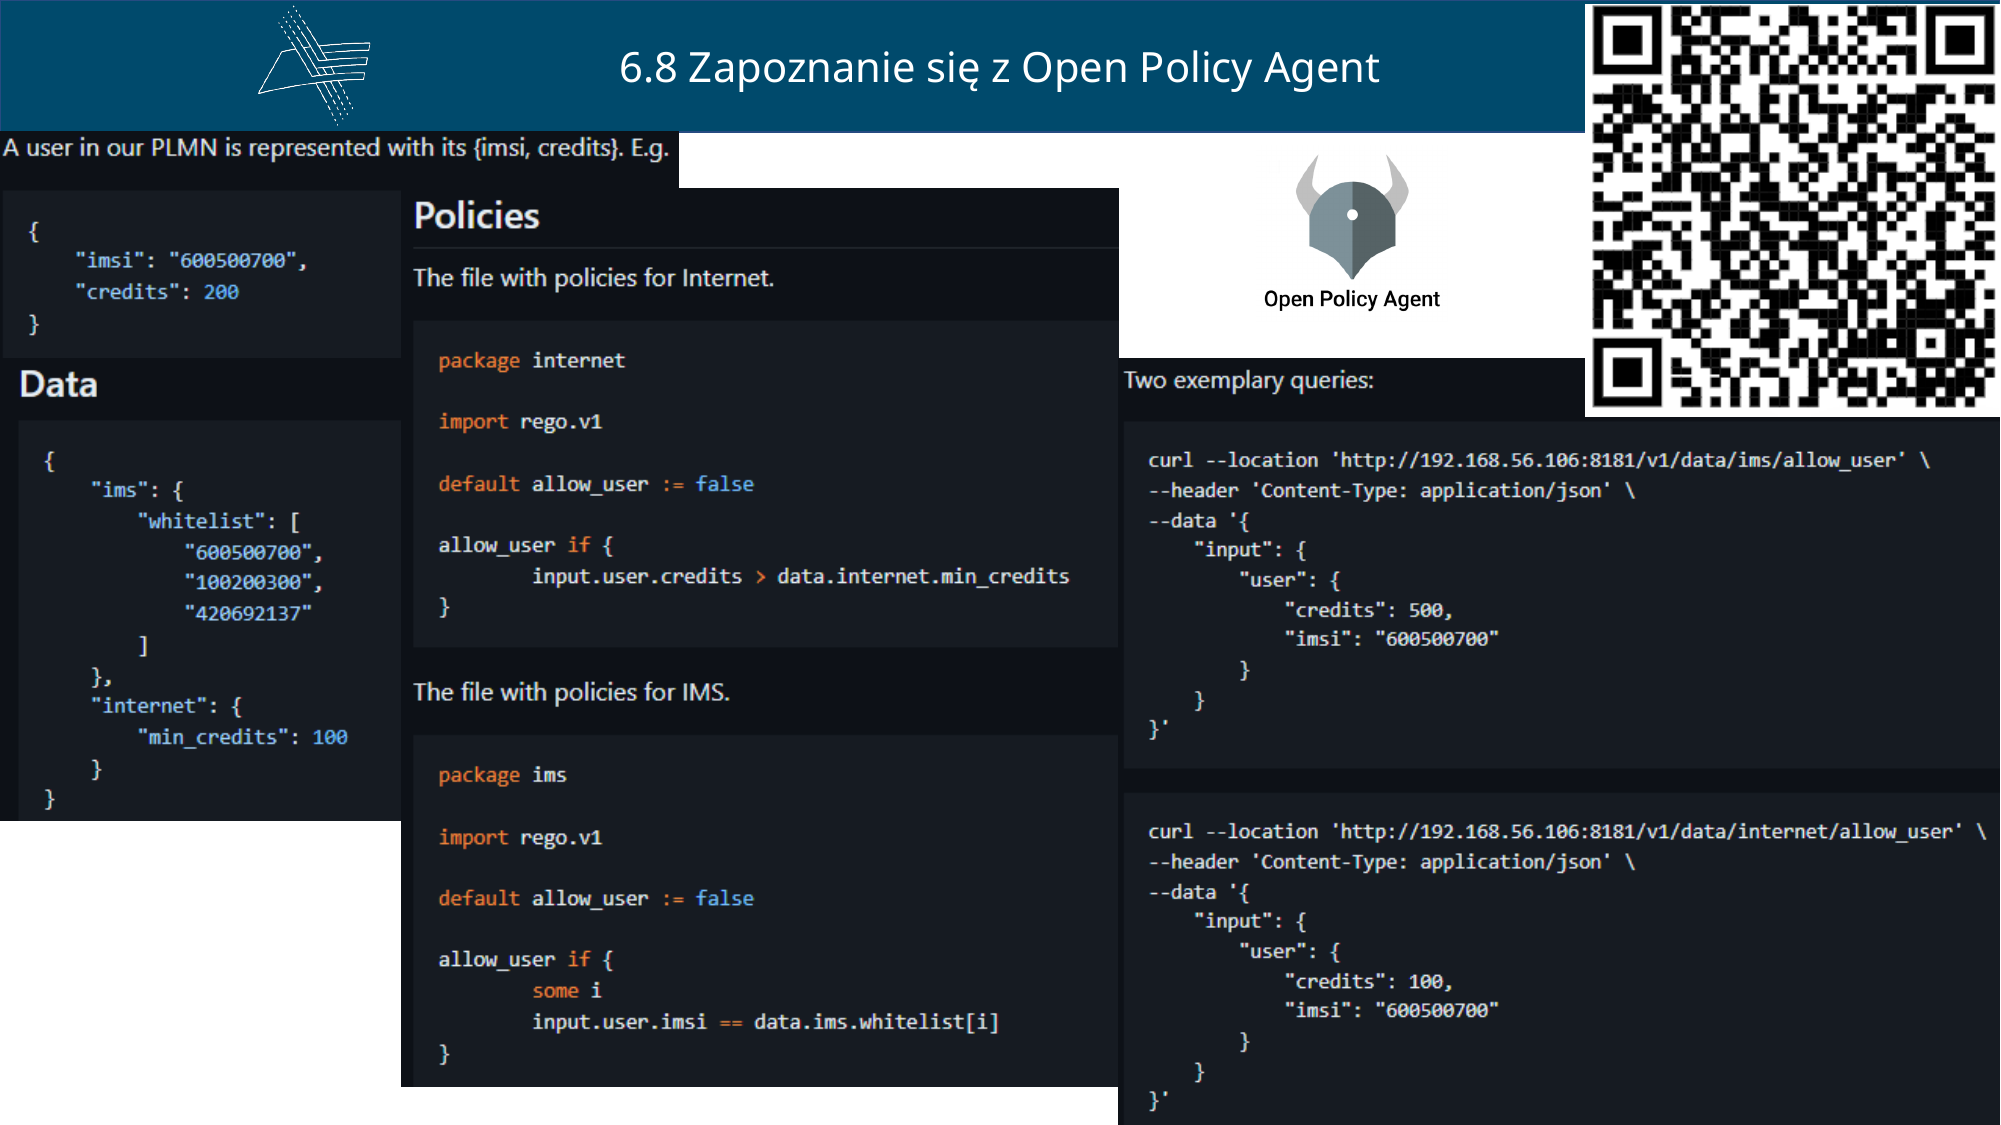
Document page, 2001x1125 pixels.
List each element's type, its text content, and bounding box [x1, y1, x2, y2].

picture [0, 5, 2000, 1125]
picture [1256, 145, 1449, 322]
text_box 6.8 Zapoznanie się z Open Policy Agent [0, 0, 2000, 133]
